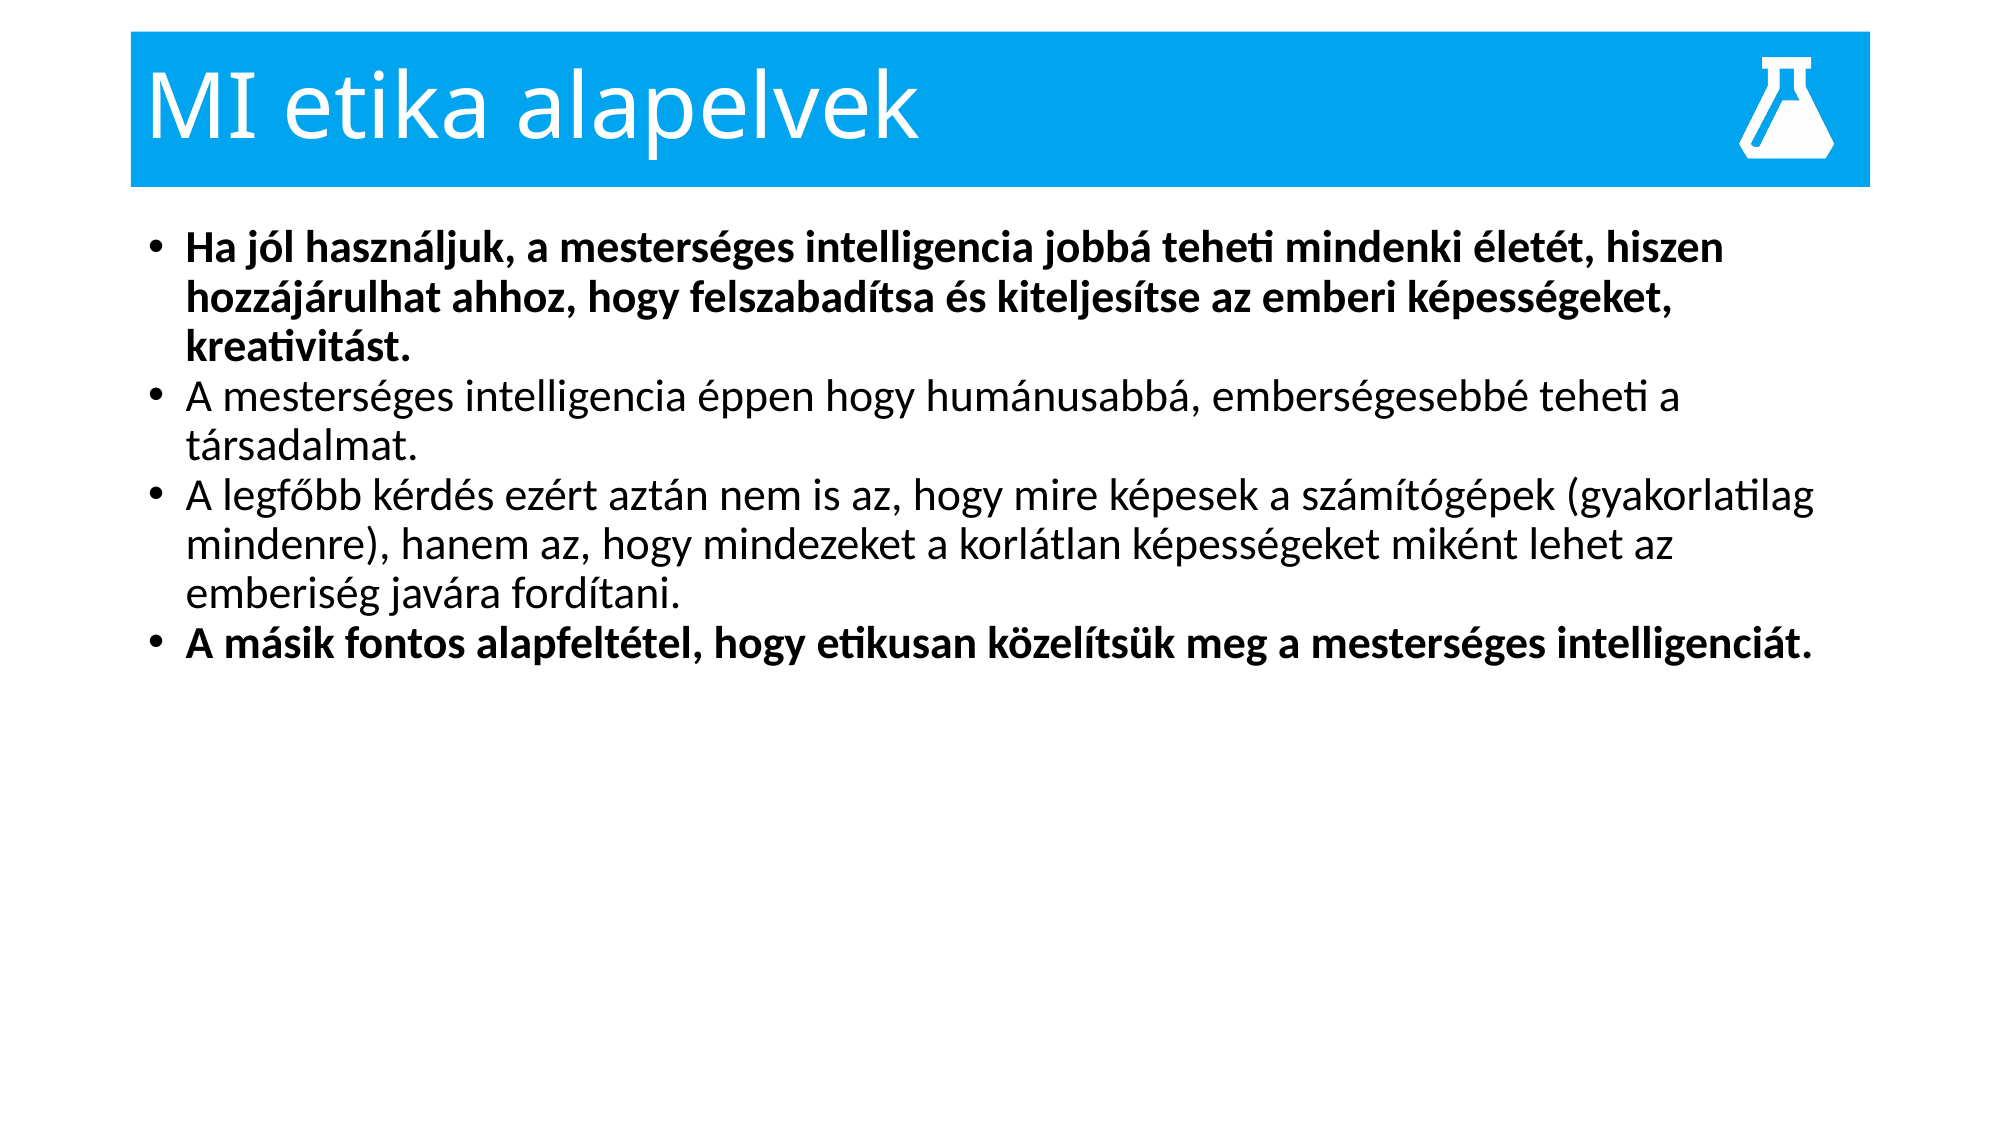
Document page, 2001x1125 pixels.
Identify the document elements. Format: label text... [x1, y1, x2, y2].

list Ha jól használjuk, a mesterséges intelligencia jobbá teheti mindenki életét, hiszen hozzájárulhat ahhoz, hogy felszabadítsa és kiteljesítse az emberi képességeket, kreativitást. A mesterséges intelligencia éppen hogy humánusabbá, emberségesebbé teheti a társadalmat. A legfőbb kérdés ezért aztán nem is az, hogy mire képesek a számítógépek (gyakorlatilag mindenre), hanem az, hogy mindezeket a korlátlan képességeket miként lehet az emberiség javára fordítani. A másik fontos alapfeltétel, hogy etikusan közelítsük meg a mesterséges intelligenciát. [133, 215, 1871, 993]
title MI etika alapelvek [129, 31, 1701, 187]
picture [1740, 58, 1833, 158]
